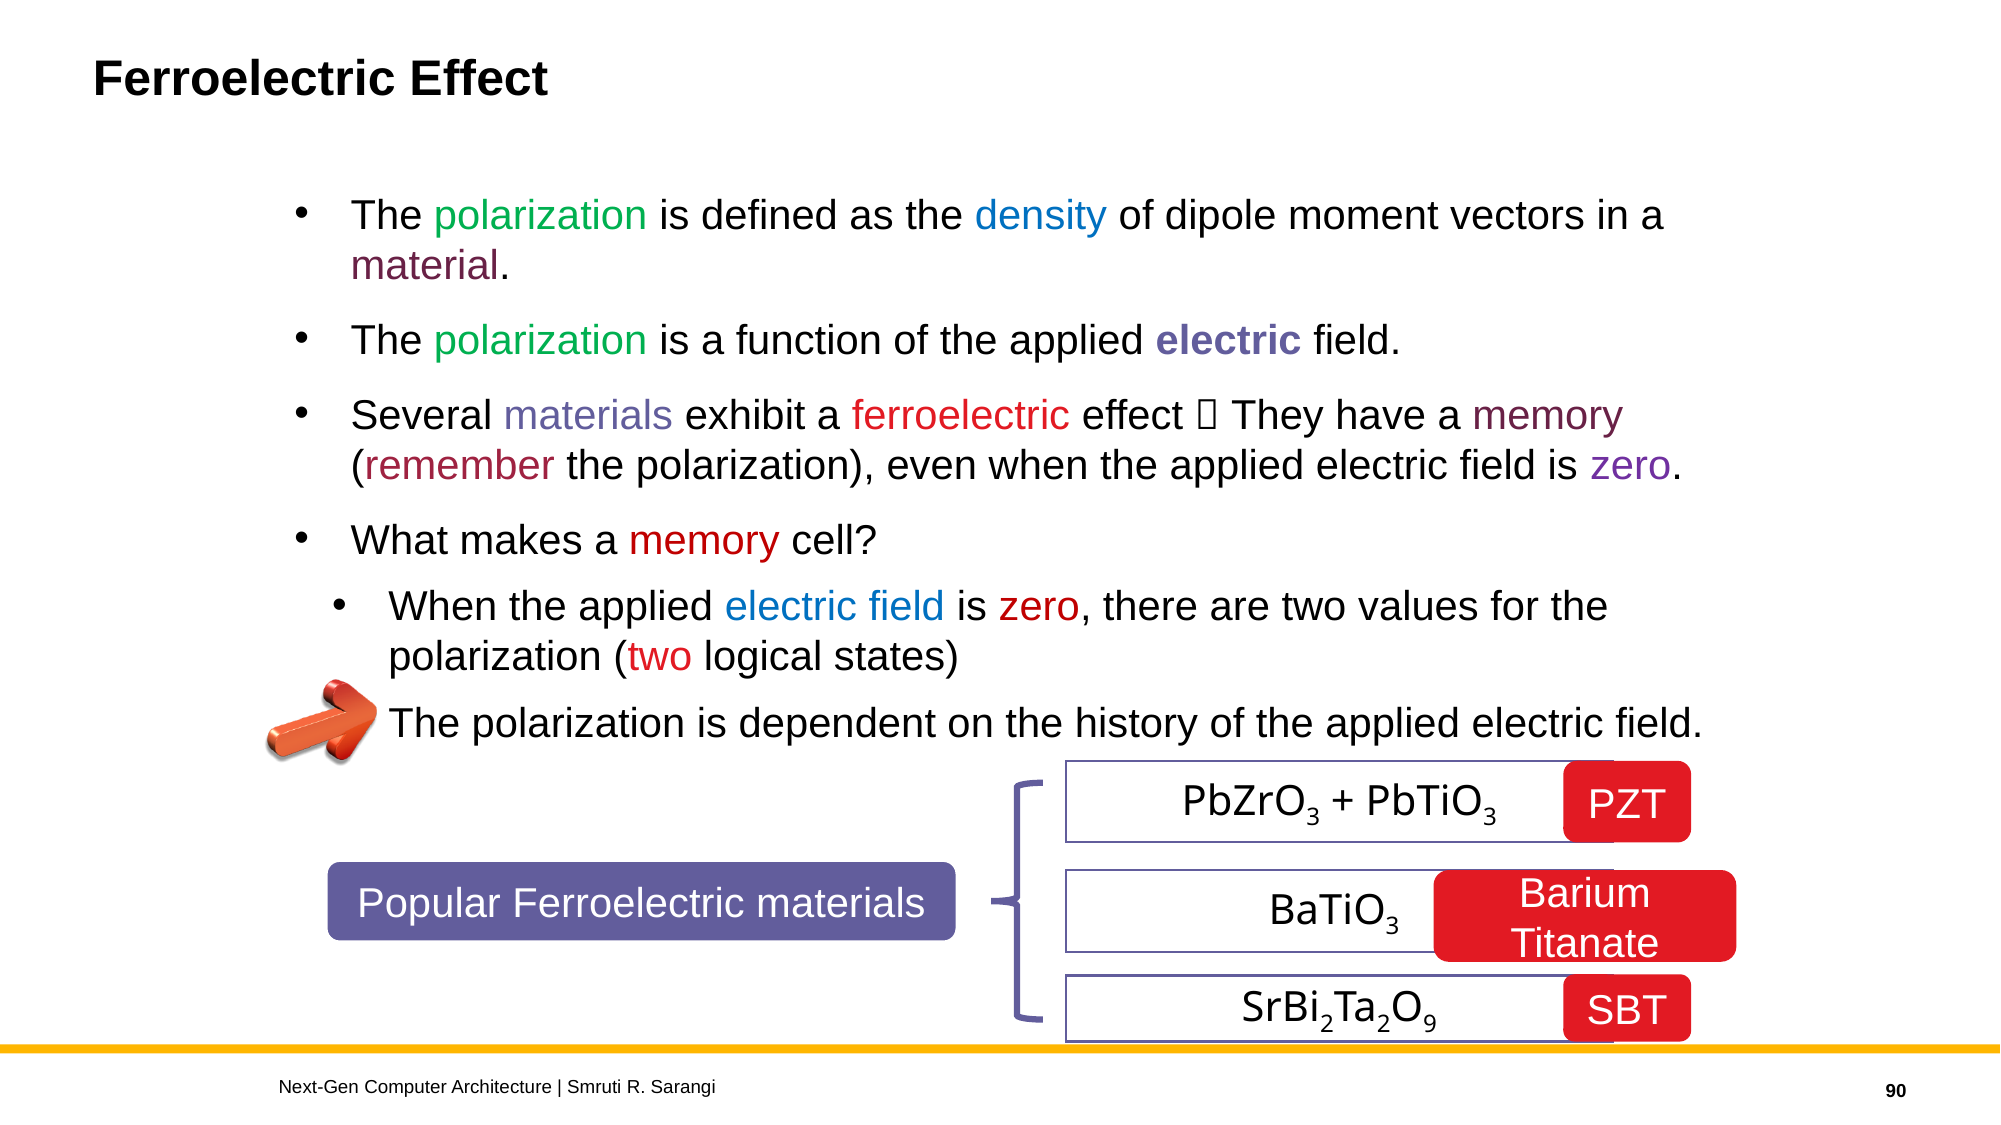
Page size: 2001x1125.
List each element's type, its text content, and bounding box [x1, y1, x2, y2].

text_box Popular Ferroelectric materials [324, 858, 959, 944]
list The polarization is defined as the density of dipole moment vectors in a material. The polarization is a function of the applied electric field. Several materials exhibit a ferroelectric effect  They have a memory (remember the polarization), even when the applied electric field is zero. What makes a memory cell? When the applied electric field is zero, there are two values for the polarization (two logical states) The polarization is dependent on the history of the applied electric field. [279, 179, 1721, 817]
text_box BaTiO3 [1065, 869, 1443, 953]
text_box PZT [1562, 759, 1693, 844]
text_box [991, 781, 1043, 1022]
text_box PbZrO3 + PbTiO3 [1065, 760, 1571, 843]
footer Next-Gen Computer Architecture | Smruti R. Sarangi [263, 1067, 1464, 1105]
title Ferroelectric Effect [78, 45, 1578, 180]
text_box SrBi2Ta2O9 [1065, 974, 1570, 1043]
slide_number 90 [1711, 1071, 1922, 1109]
picture [249, 649, 403, 802]
text_box Barium Titanate [1432, 868, 1738, 963]
text_box SBT [1562, 973, 1693, 1043]
